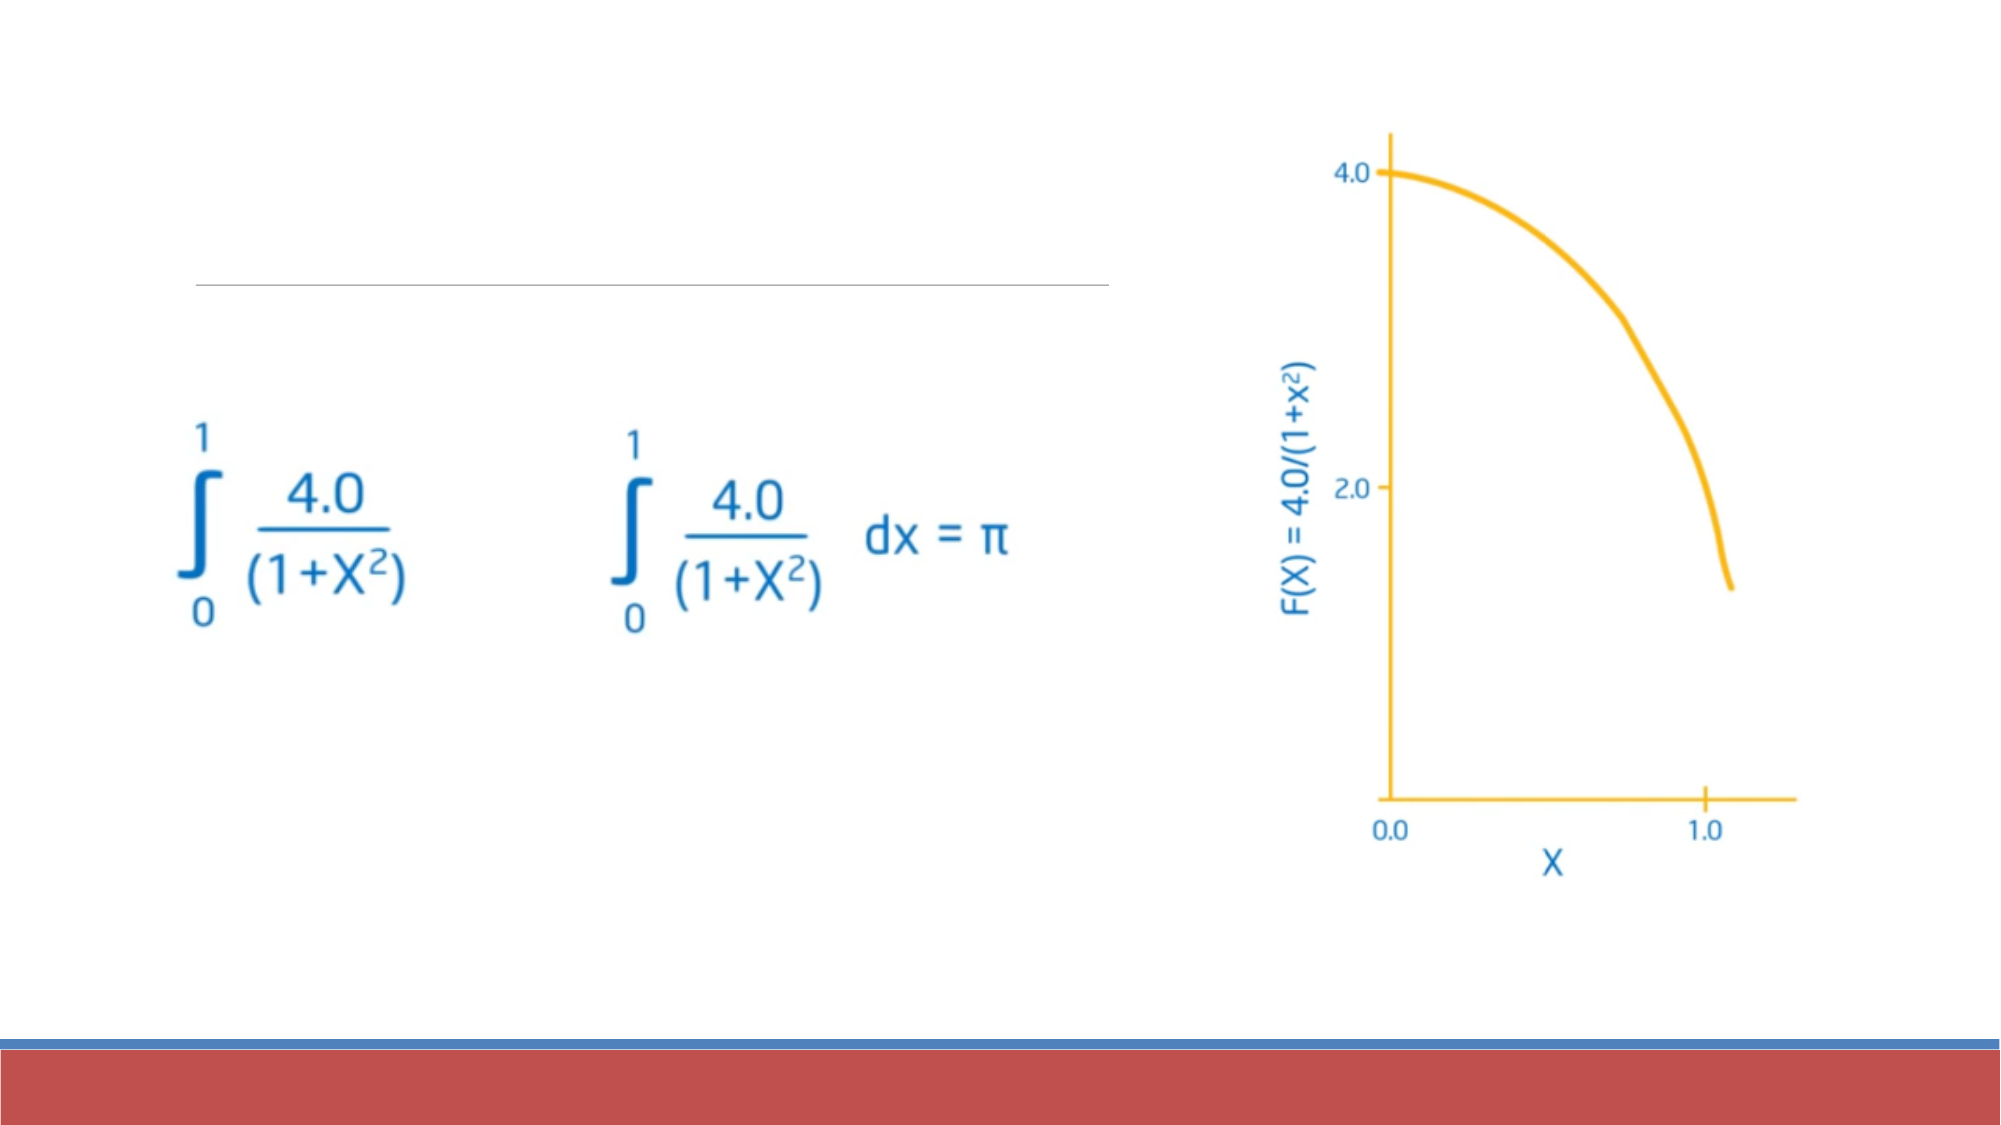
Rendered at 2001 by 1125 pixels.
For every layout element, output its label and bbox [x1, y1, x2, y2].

picture [0, 101, 1939, 939]
